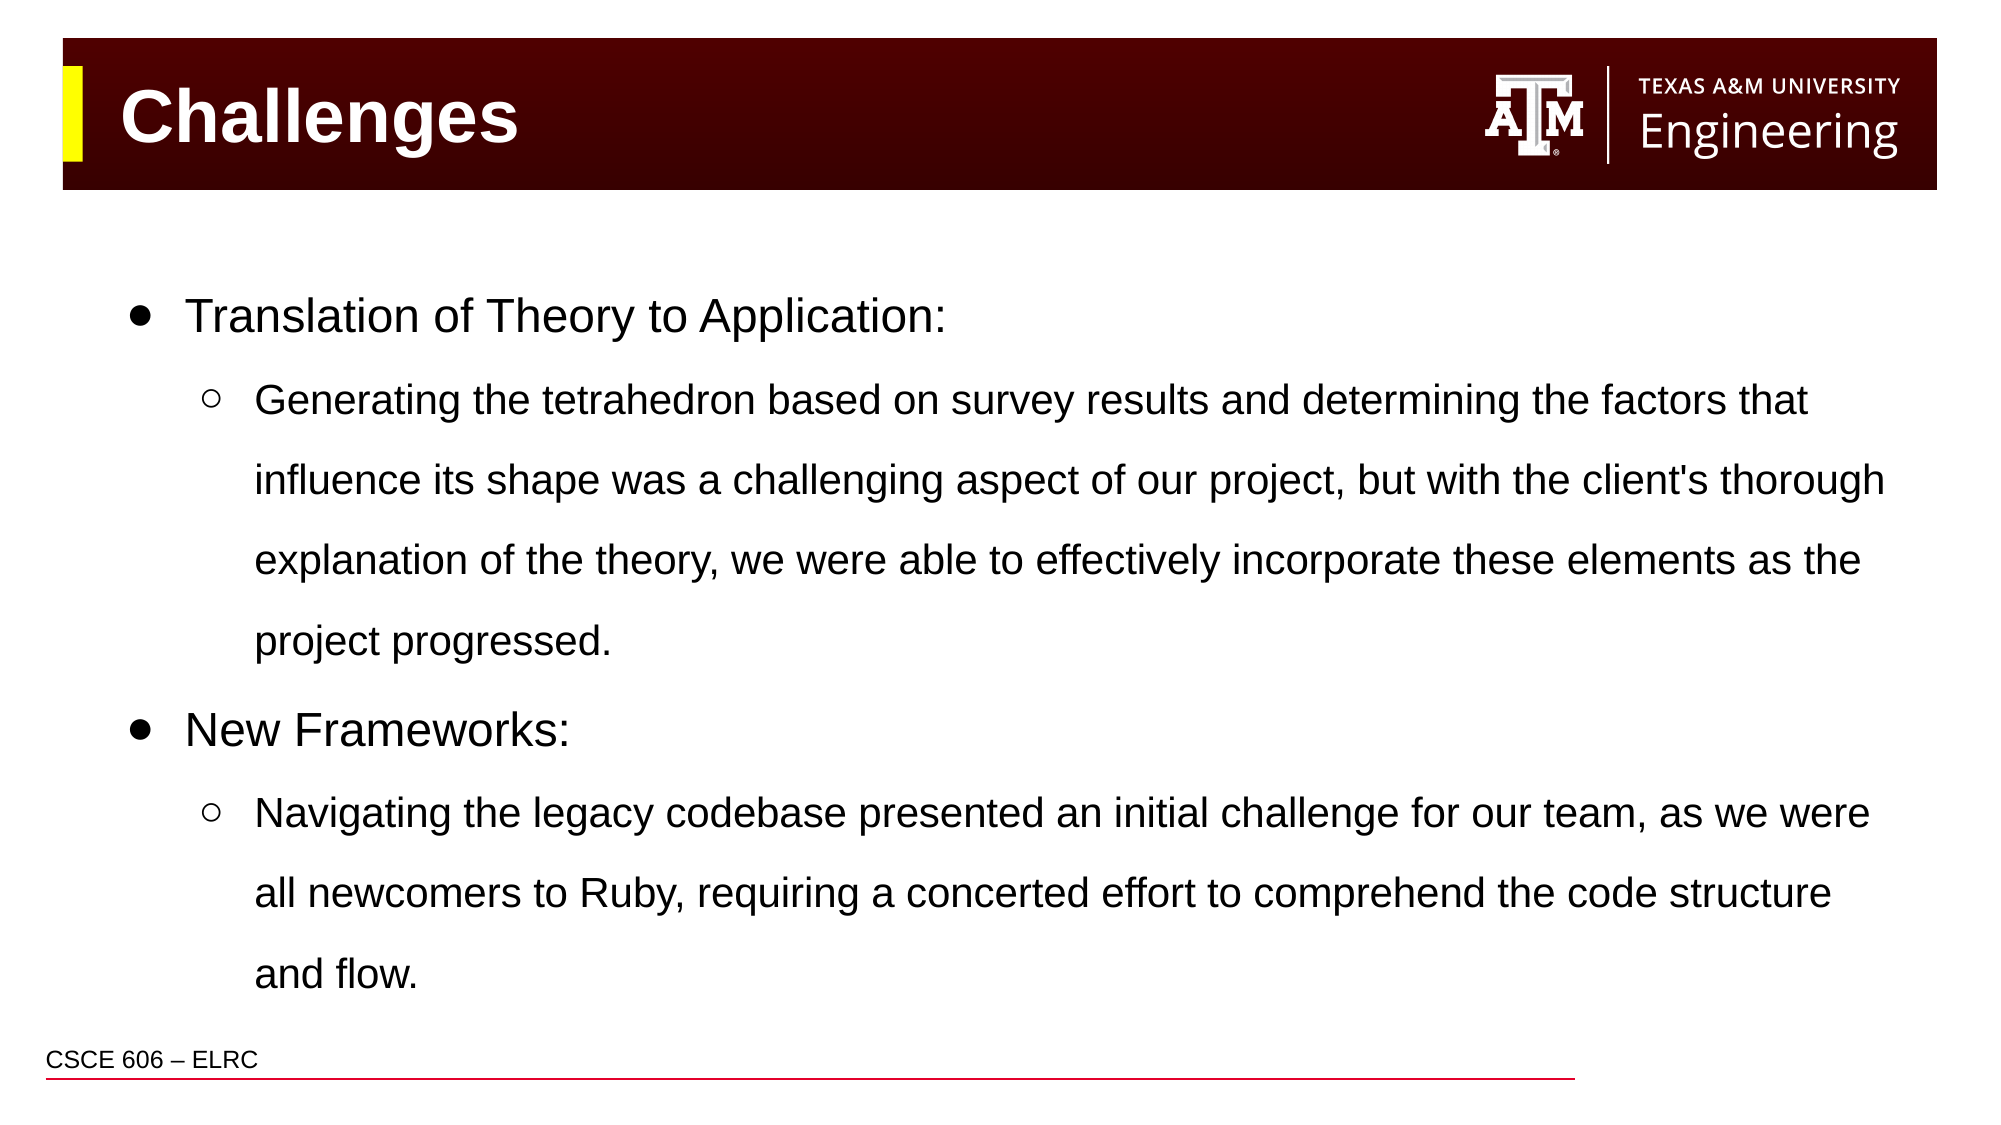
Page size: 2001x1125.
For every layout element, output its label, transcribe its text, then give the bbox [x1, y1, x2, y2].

list Translation of Theory to Application: Generating the tetrahedron based on survey results and determining the factors that influence its shape was a challenging aspect of our project, but with the client's thorough explanation of the theory, we were able to effectively incorporate these elements as the project progressed. New Frameworks: Navigating the legacy codebase presented an initial challenge for our team, as we were all newcomers to Ruby, requiring a concerted effort to comprehend the code structure and flow. [99, 242, 1900, 1005]
title Challenges [105, 37, 1367, 189]
picture [1485, 66, 1900, 164]
